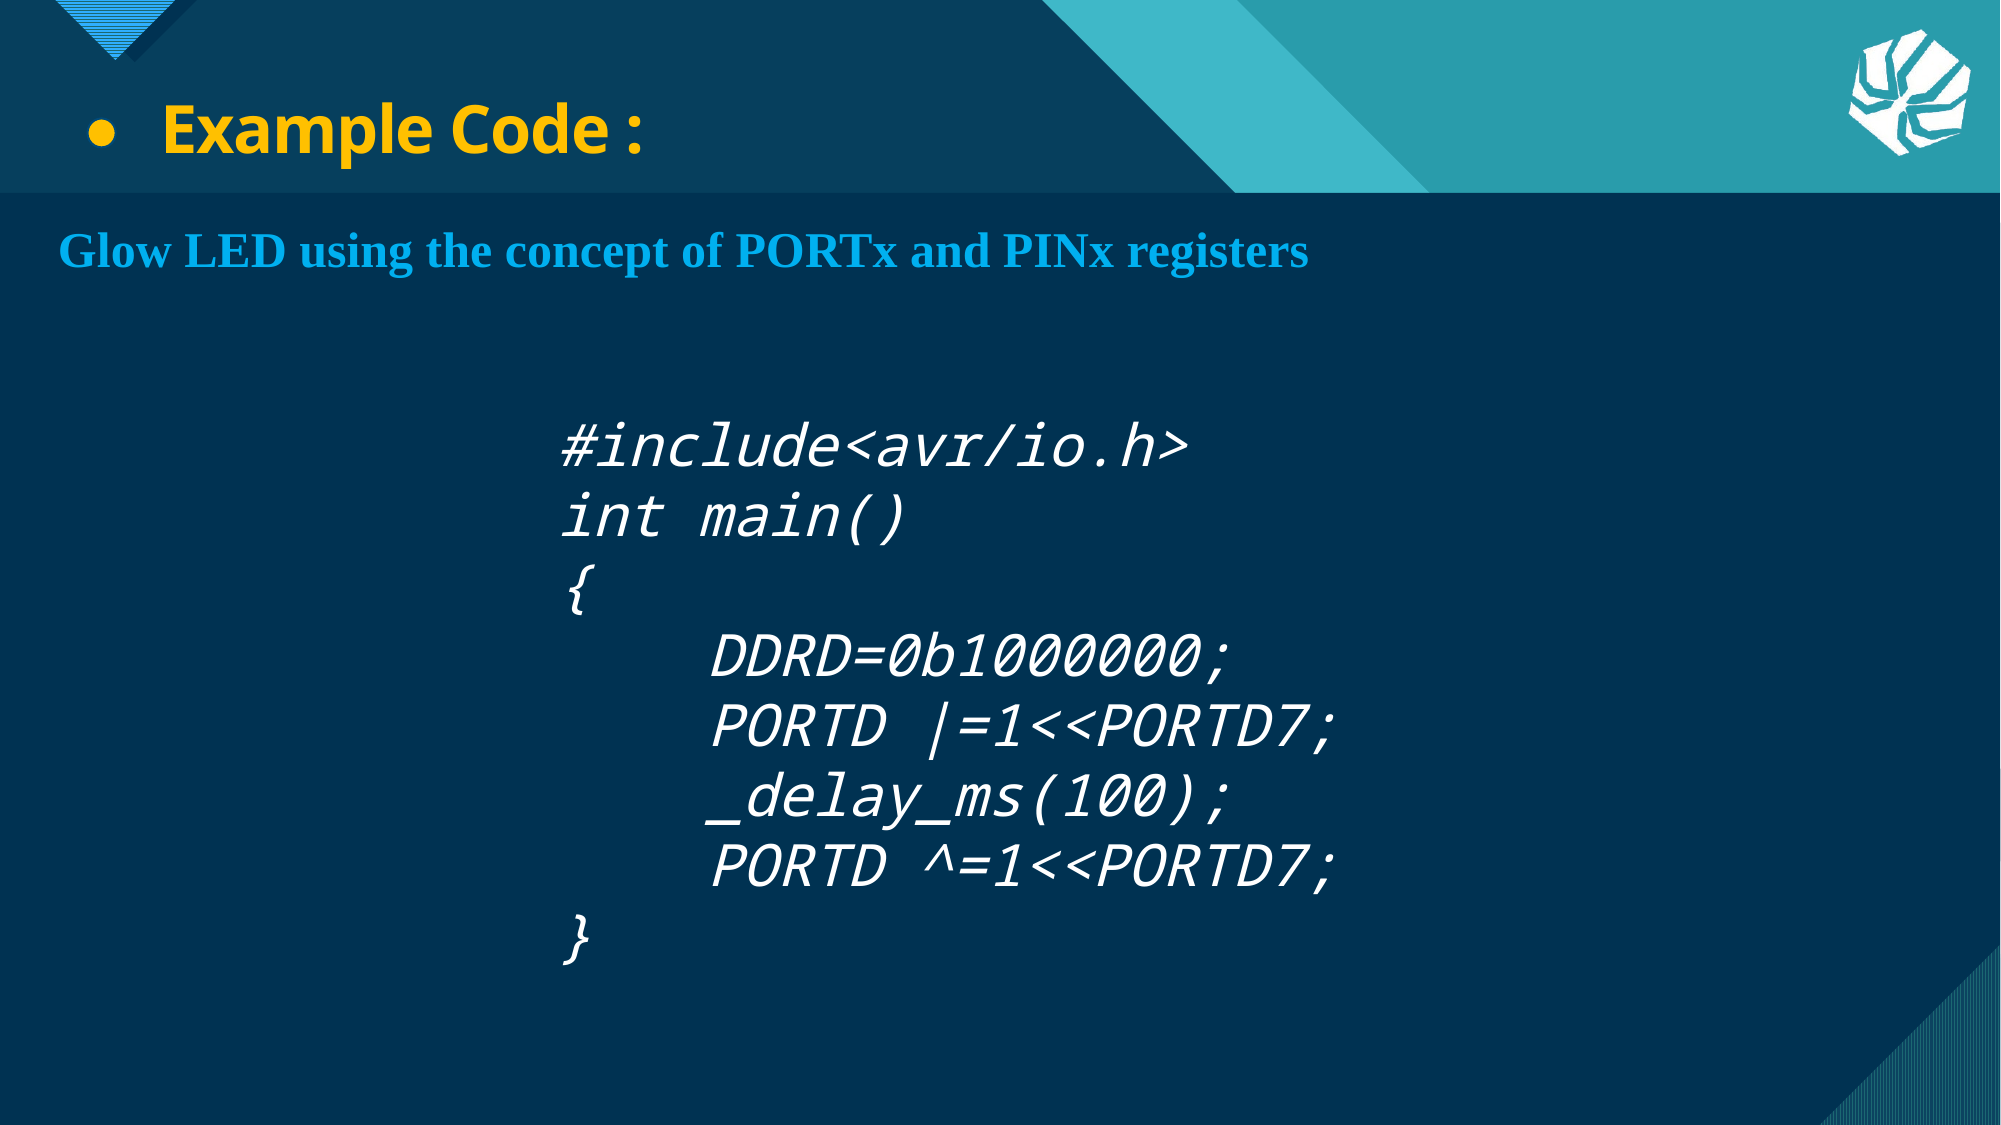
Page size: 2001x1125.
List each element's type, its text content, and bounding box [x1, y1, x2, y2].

picture [1839, 18, 1986, 164]
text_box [0, 193, 2000, 1125]
text_box [86, 117, 117, 149]
title Example Code : [145, 89, 776, 177]
